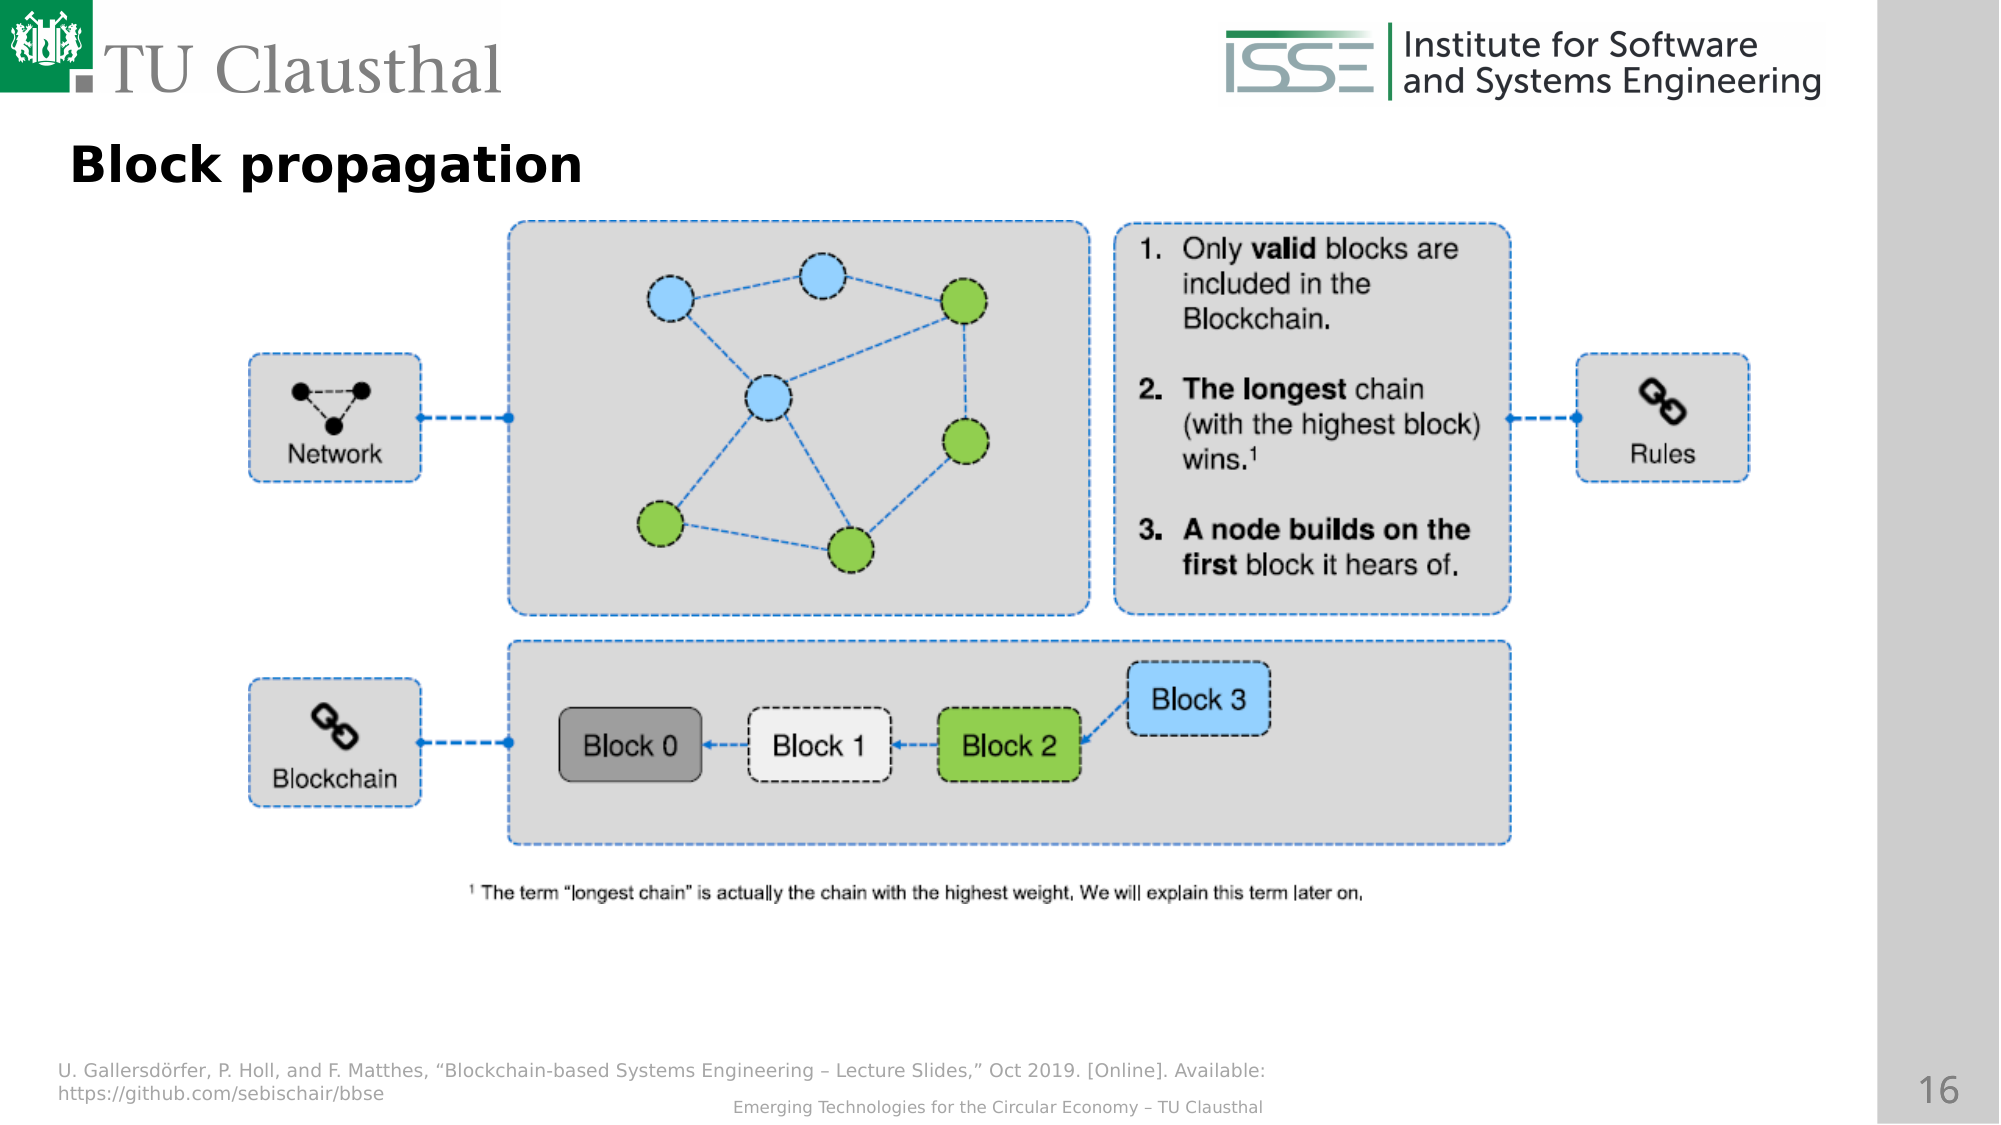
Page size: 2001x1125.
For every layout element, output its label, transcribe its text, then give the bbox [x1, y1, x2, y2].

picture [0, 0, 501, 93]
text_box U. Gallersdörfer, P. Holl, and F. Matthes, “Blockchain-based Systems Engineering – Lecture Slides,” Oct 2019. [Online]. Available: https://github.com/sebischair/bbse [43, 1051, 1520, 1112]
text_box Block propagation [54, 125, 1818, 207]
picture [248, 220, 1751, 904]
picture [1218, 22, 1826, 107]
